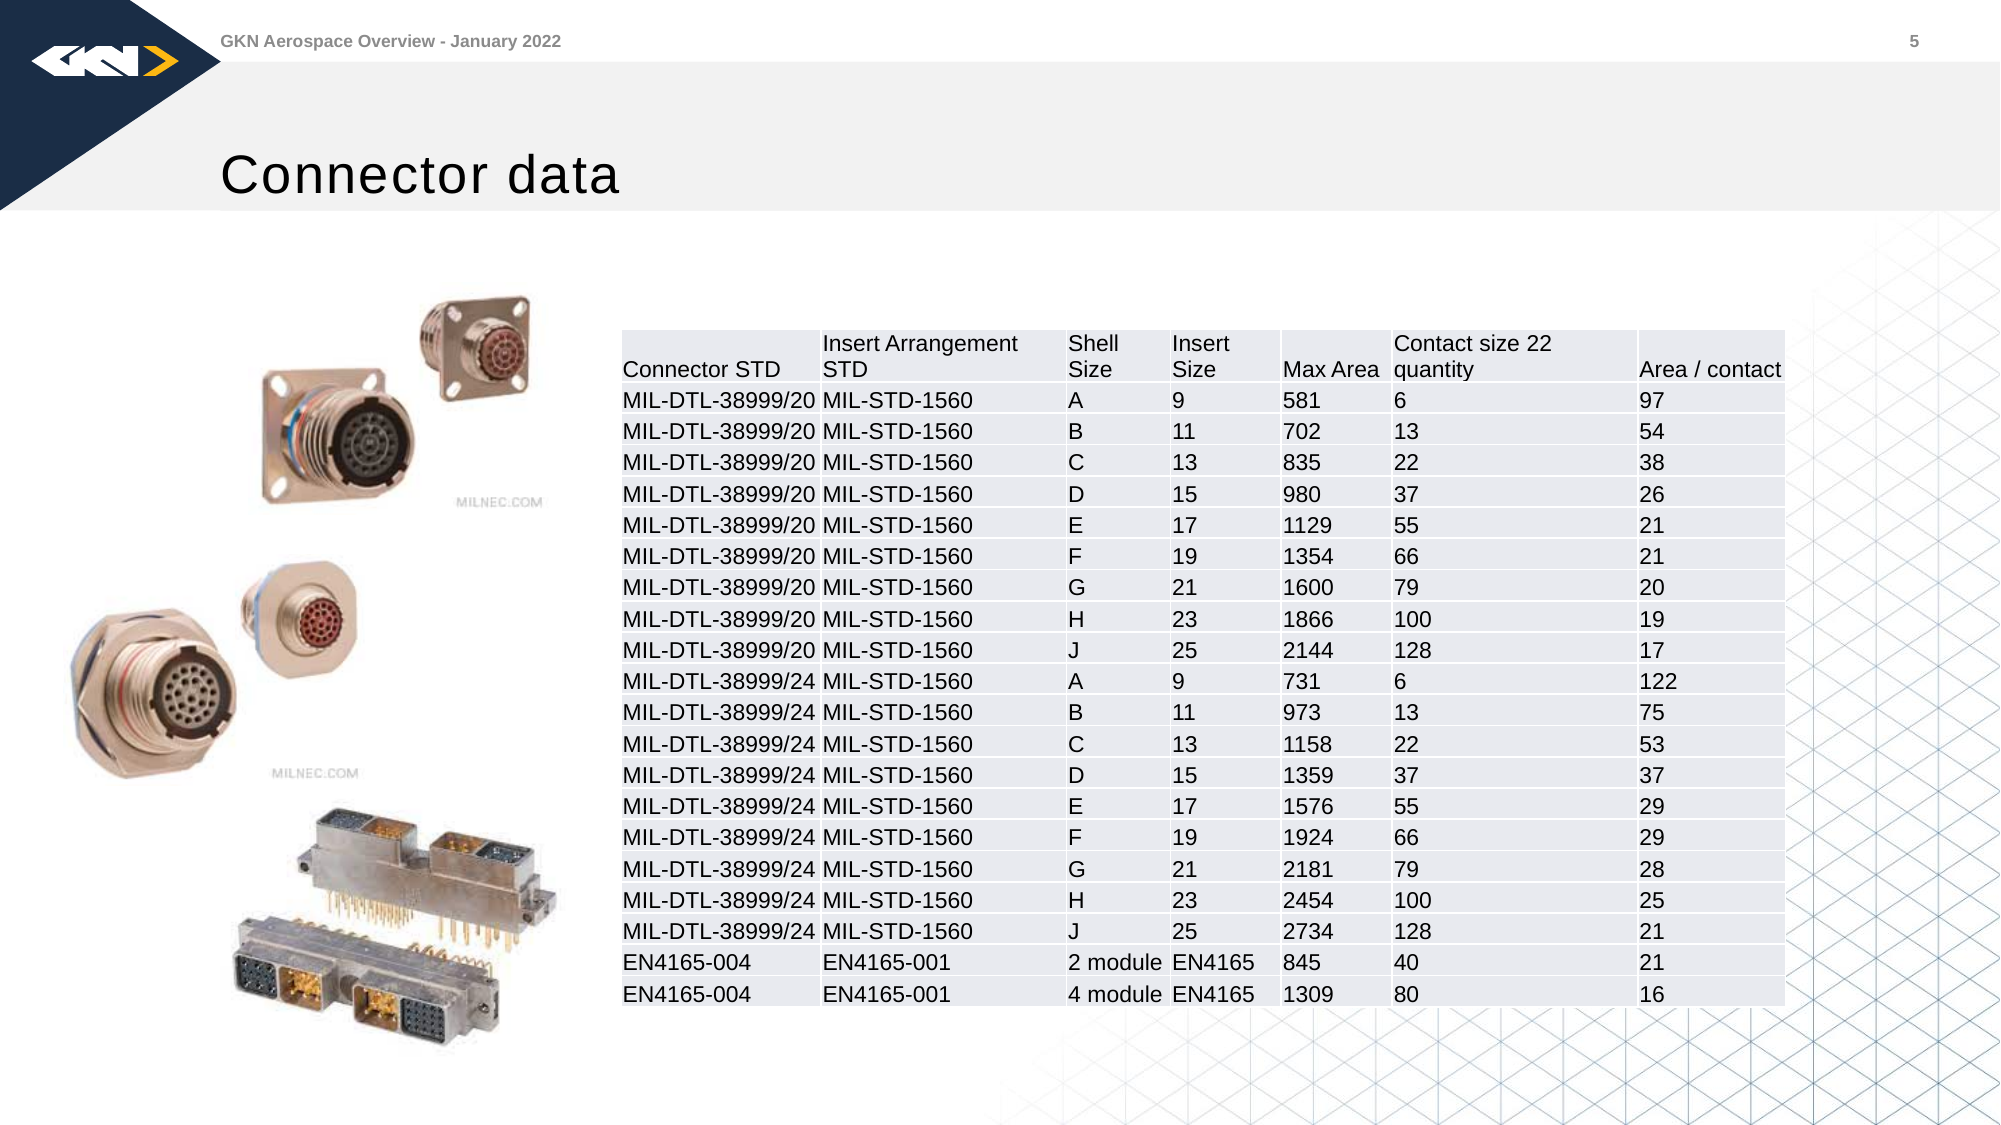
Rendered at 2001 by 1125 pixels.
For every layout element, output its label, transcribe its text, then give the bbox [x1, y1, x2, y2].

table_cell 9 [1171, 383, 1280, 412]
table_cell 15 [1171, 758, 1280, 787]
table_cell EN4165 [1171, 976, 1280, 1006]
table_cell 22 [1393, 726, 1637, 756]
table_cell 97 [1639, 383, 1785, 412]
table_cell MIL-DTL-38999/20 [622, 539, 820, 569]
footer GKN Aerospace Overview - January 2022 [220, 29, 643, 55]
table_cell 23 [1171, 602, 1280, 631]
table_cell MIL-DTL-38999/20 [622, 633, 820, 662]
picture [0, 211, 2000, 1125]
table_cell G [1067, 851, 1170, 881]
table_cell 66 [1393, 539, 1637, 569]
table_cell 1354 [1282, 539, 1391, 569]
table_cell 702 [1282, 414, 1391, 444]
table_cell E [1067, 508, 1170, 537]
table_cell MIL-DTL-38999/20 [622, 445, 820, 475]
table_cell 973 [1282, 695, 1391, 725]
table_cell MIL-DTL-38999/20 [622, 414, 820, 444]
table_cell EN4165-004 [622, 976, 820, 1006]
table_cell 100 [1393, 883, 1637, 912]
table_cell 1158 [1282, 726, 1391, 756]
table_cell B [1067, 414, 1170, 444]
table_cell A [1067, 664, 1170, 693]
table_cell 13 [1393, 695, 1637, 725]
table_cell EN4165 [1171, 945, 1280, 975]
table_cell MIL-DTL-38999/24 [622, 851, 820, 881]
table_cell MIL-STD-1560 [822, 477, 1066, 506]
table_cell 21 [1639, 914, 1785, 943]
table_cell B [1067, 695, 1170, 725]
table_cell 9 [1171, 664, 1280, 693]
table_cell 6 [1393, 383, 1637, 412]
table_cell MIL-STD-1560 [822, 914, 1066, 943]
table_header Insert Arrangement STD [822, 330, 1066, 381]
table_cell 40 [1393, 945, 1637, 975]
table_cell 1129 [1282, 508, 1391, 537]
table_cell 6 [1393, 664, 1637, 693]
table_cell MIL-DTL-38999/20 [622, 383, 820, 412]
table_cell EN4165-001 [822, 976, 1066, 1006]
table_cell G [1067, 570, 1170, 600]
table_cell MIL-DTL-38999/20 [622, 602, 820, 631]
table_cell 37 [1639, 758, 1785, 787]
table_cell 28 [1639, 851, 1785, 881]
table_cell 128 [1393, 633, 1637, 662]
table_cell MIL-DTL-38999/24 [622, 758, 820, 787]
table_cell E [1067, 789, 1170, 818]
table_cell MIL-DTL-38999/20 [622, 508, 820, 537]
table_cell 1600 [1282, 570, 1391, 600]
table_cell 37 [1393, 477, 1637, 506]
table_cell 38 [1639, 445, 1785, 475]
table_cell D [1067, 758, 1170, 787]
table_cell 128 [1393, 914, 1637, 943]
table_cell MIL-STD-1560 [822, 570, 1066, 600]
table_cell 20 [1639, 570, 1785, 600]
table_cell 17 [1171, 789, 1280, 818]
table_cell MIL-STD-1560 [822, 633, 1066, 662]
table_cell 13 [1171, 445, 1280, 475]
table_cell MIL-STD-1560 [822, 851, 1066, 881]
table_cell 16 [1639, 976, 1785, 1006]
table_cell 980 [1282, 477, 1391, 506]
table_cell 1309 [1282, 976, 1391, 1006]
table_cell 17 [1171, 508, 1280, 537]
table_cell MIL-STD-1560 [822, 539, 1066, 569]
table_cell 845 [1282, 945, 1391, 975]
table_cell 11 [1171, 695, 1280, 725]
table_cell 53 [1639, 726, 1785, 756]
table_cell 19 [1171, 539, 1280, 569]
table_cell MIL-DTL-38999/24 [622, 664, 820, 693]
table_cell H [1067, 602, 1170, 631]
table_cell 1866 [1282, 602, 1391, 631]
table_cell MIL-STD-1560 [822, 414, 1066, 444]
table_cell C [1067, 726, 1170, 756]
table_cell MIL-DTL-38999/24 [622, 695, 820, 725]
table_header Insert Size [1171, 330, 1280, 381]
table_cell 55 [1393, 789, 1637, 818]
table_cell MIL-STD-1560 [822, 508, 1066, 537]
table_cell 15 [1171, 477, 1280, 506]
table_cell EN4165-004 [622, 945, 820, 975]
table_cell MIL-DTL-38999/24 [622, 820, 820, 850]
table_cell MIL-STD-1560 [822, 695, 1066, 725]
table_cell J [1067, 914, 1170, 943]
table_cell 55 [1393, 508, 1637, 537]
table_cell 21 [1639, 539, 1785, 569]
table_cell 581 [1282, 383, 1391, 412]
table_cell 19 [1171, 820, 1280, 850]
table_cell 37 [1393, 758, 1637, 787]
table_cell 25 [1171, 914, 1280, 943]
table_cell D [1067, 477, 1170, 506]
table_cell 1359 [1282, 758, 1391, 787]
table_cell 2144 [1282, 633, 1391, 662]
table_header Max Area [1282, 330, 1391, 381]
table_cell 2454 [1282, 883, 1391, 912]
table_cell 100 [1393, 602, 1637, 631]
table_cell 11 [1171, 414, 1280, 444]
table_cell 2181 [1282, 851, 1391, 881]
title Connector data [220, 61, 2000, 211]
table_cell 23 [1171, 883, 1280, 912]
table_cell 2734 [1282, 914, 1391, 943]
table_cell 21 [1639, 945, 1785, 975]
table_cell A [1067, 383, 1170, 412]
table_cell MIL-STD-1560 [822, 602, 1066, 631]
slide_number 5 [1862, 29, 1920, 55]
table_cell MIL-STD-1560 [822, 726, 1066, 756]
table_cell 66 [1393, 820, 1637, 850]
table_cell MIL-STD-1560 [822, 789, 1066, 818]
table_header Shell Size [1067, 330, 1170, 381]
table_cell F [1067, 820, 1170, 850]
table_cell F [1067, 539, 1170, 569]
table_cell 2 module [1067, 945, 1170, 975]
table_cell 22 [1393, 445, 1637, 475]
table_cell MIL-DTL-38999/24 [622, 883, 820, 912]
table_cell 26 [1639, 477, 1785, 506]
table_cell MIL-STD-1560 [822, 664, 1066, 693]
table_cell MIL-STD-1560 [822, 883, 1066, 912]
table_cell 80 [1393, 976, 1637, 1006]
table_cell 54 [1639, 414, 1785, 444]
table_cell 79 [1393, 570, 1637, 600]
table_cell MIL-DTL-38999/24 [622, 726, 820, 756]
table_cell 13 [1393, 414, 1637, 444]
table_cell 122 [1639, 664, 1785, 693]
table_cell J [1067, 633, 1170, 662]
table_cell MIL-DTL-38999/24 [622, 914, 820, 943]
table_cell 79 [1393, 851, 1637, 881]
table_cell H [1067, 883, 1170, 912]
table_cell MIL-STD-1560 [822, 383, 1066, 412]
table_header Area / contact [1639, 330, 1785, 381]
table_cell MIL-DTL-38999/20 [622, 477, 820, 506]
table_cell 731 [1282, 664, 1391, 693]
table_cell 1924 [1282, 820, 1391, 850]
table_cell 21 [1639, 508, 1785, 537]
table_cell 25 [1639, 883, 1785, 912]
table_cell 21 [1171, 851, 1280, 881]
table_cell 75 [1639, 695, 1785, 725]
table_cell 19 [1639, 602, 1785, 631]
table_cell 4 module [1067, 976, 1170, 1006]
table_cell MIL-STD-1560 [822, 758, 1066, 787]
table_cell 25 [1171, 633, 1280, 662]
table_cell 29 [1639, 820, 1785, 850]
table_cell 835 [1282, 445, 1391, 475]
table_cell MIL-DTL-38999/24 [622, 789, 820, 818]
table_header Connector STD [622, 330, 820, 381]
table_cell 17 [1639, 633, 1785, 662]
table_cell 13 [1171, 726, 1280, 756]
table_cell 29 [1639, 789, 1785, 818]
table_cell MIL-DTL-38999/20 [622, 570, 820, 600]
table_cell EN4165-001 [822, 945, 1066, 975]
table_cell 1576 [1282, 789, 1391, 818]
picture [132, 0, 2000, 61]
table_cell MIL-STD-1560 [822, 820, 1066, 850]
table_cell 21 [1171, 570, 1280, 600]
table_cell C [1067, 445, 1170, 475]
table_header Contact size 22 quantity [1393, 330, 1637, 381]
table_cell MIL-STD-1560 [822, 445, 1066, 475]
